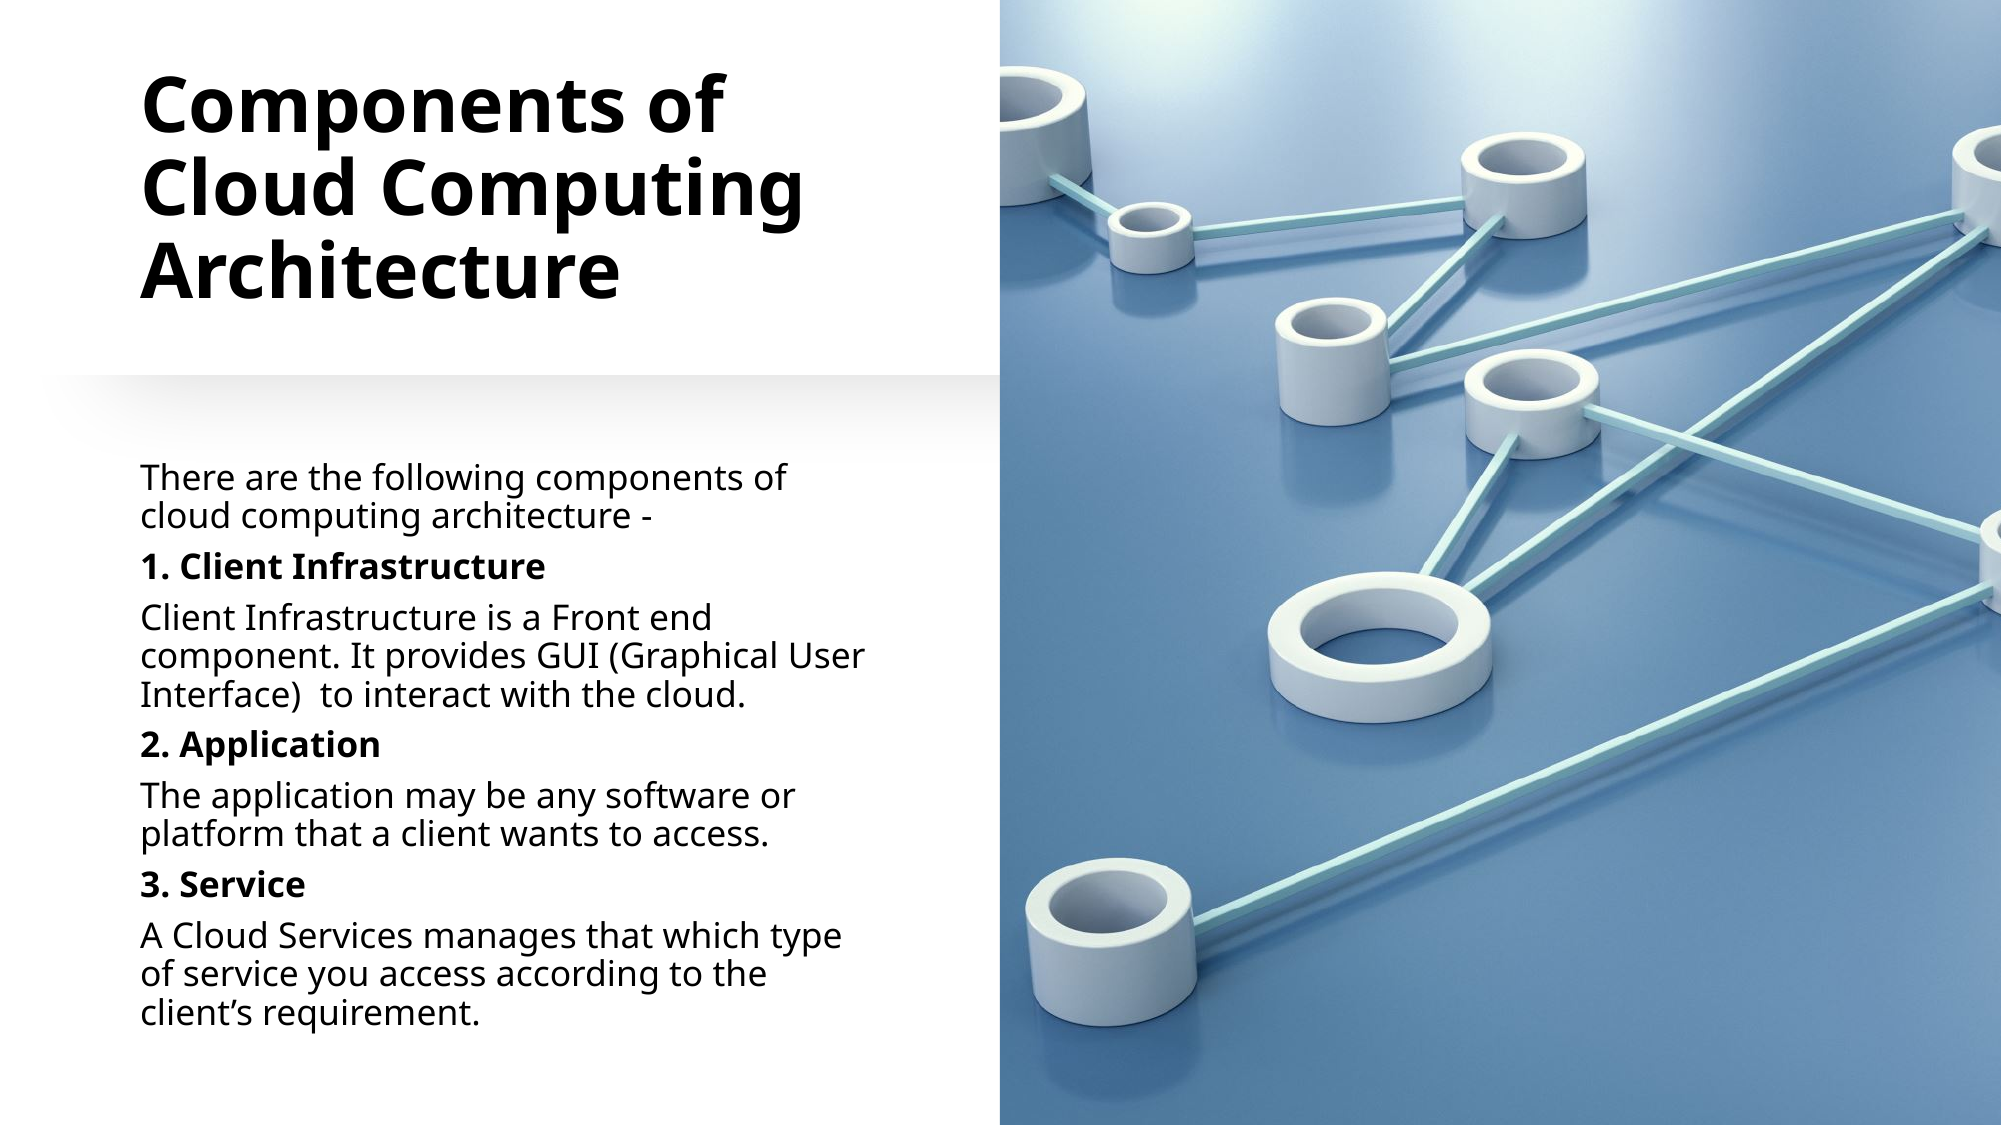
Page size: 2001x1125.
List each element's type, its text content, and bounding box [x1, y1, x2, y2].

text_box [0, 376, 999, 1125]
picture [999, 0, 2001, 1125]
list There are the following components of cloud computing architecture - 1. Client Infrastructure Client Infrastructure is a Front end component. It provides GUI (Graphical User Interface) to interact with the cloud. 2. Application The application may be any software or platform that a client wants to access. 3. Service A Cloud Services manages that which type of service you access according to the client’s requirement. [124, 450, 888, 1043]
title Components of Cloud Computing Architecture [124, 57, 888, 324]
text_box [0, 0, 999, 376]
